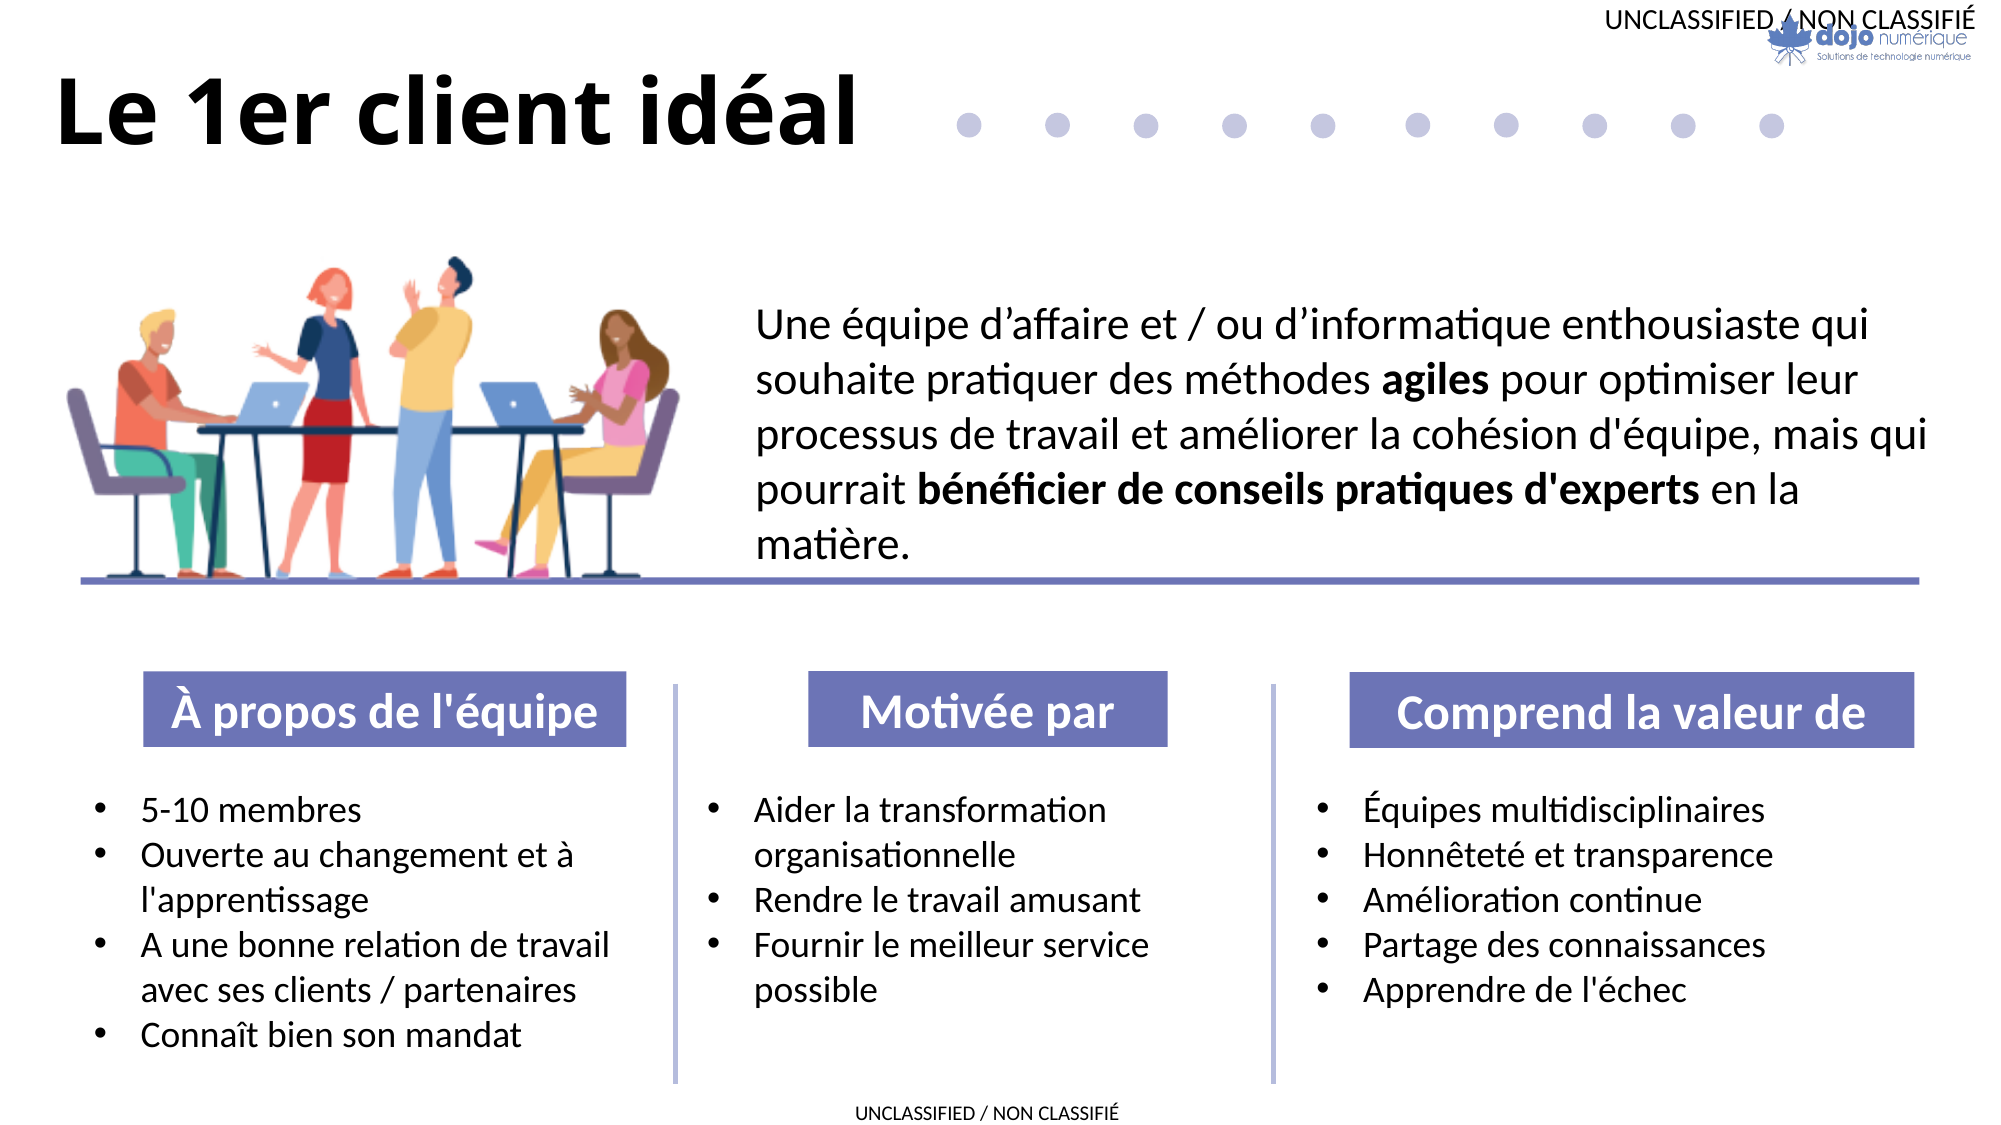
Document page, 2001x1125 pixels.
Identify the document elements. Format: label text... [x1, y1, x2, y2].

list À propos de l'équipe [143, 671, 627, 747]
title Le 1er client idéal [38, 57, 1194, 177]
list Motivée par [808, 671, 1168, 747]
list Équipes multidisciplinaires Honnêteté et transparence Amélioration continue Partage des connaissances Apprendre de l'échec [1301, 777, 1946, 1068]
list Aider la transformation organisationnelle Rendre le travail amusant Fournir le meilleur service possible [692, 777, 1275, 1068]
list Comprend la valeur de [1349, 672, 1915, 748]
list 5-10 membres Ouverte au changement et à l'apprentissage A une bonne relation de travail avec ses clients / partenaires Connaît bien son mandat [78, 777, 661, 1068]
picture [66, 255, 684, 584]
list Une équipe d’affaire et / ou d’informatique enthousiaste qui souhaite pratiquer des méthodes agiles pour optimiser leur processus de travail et améliorer la cohésion d'équipe, mais qui pourrait bénéficier de conseils pratiques d'experts en la matière. [740, 286, 1948, 467]
picture [1767, 14, 1971, 68]
